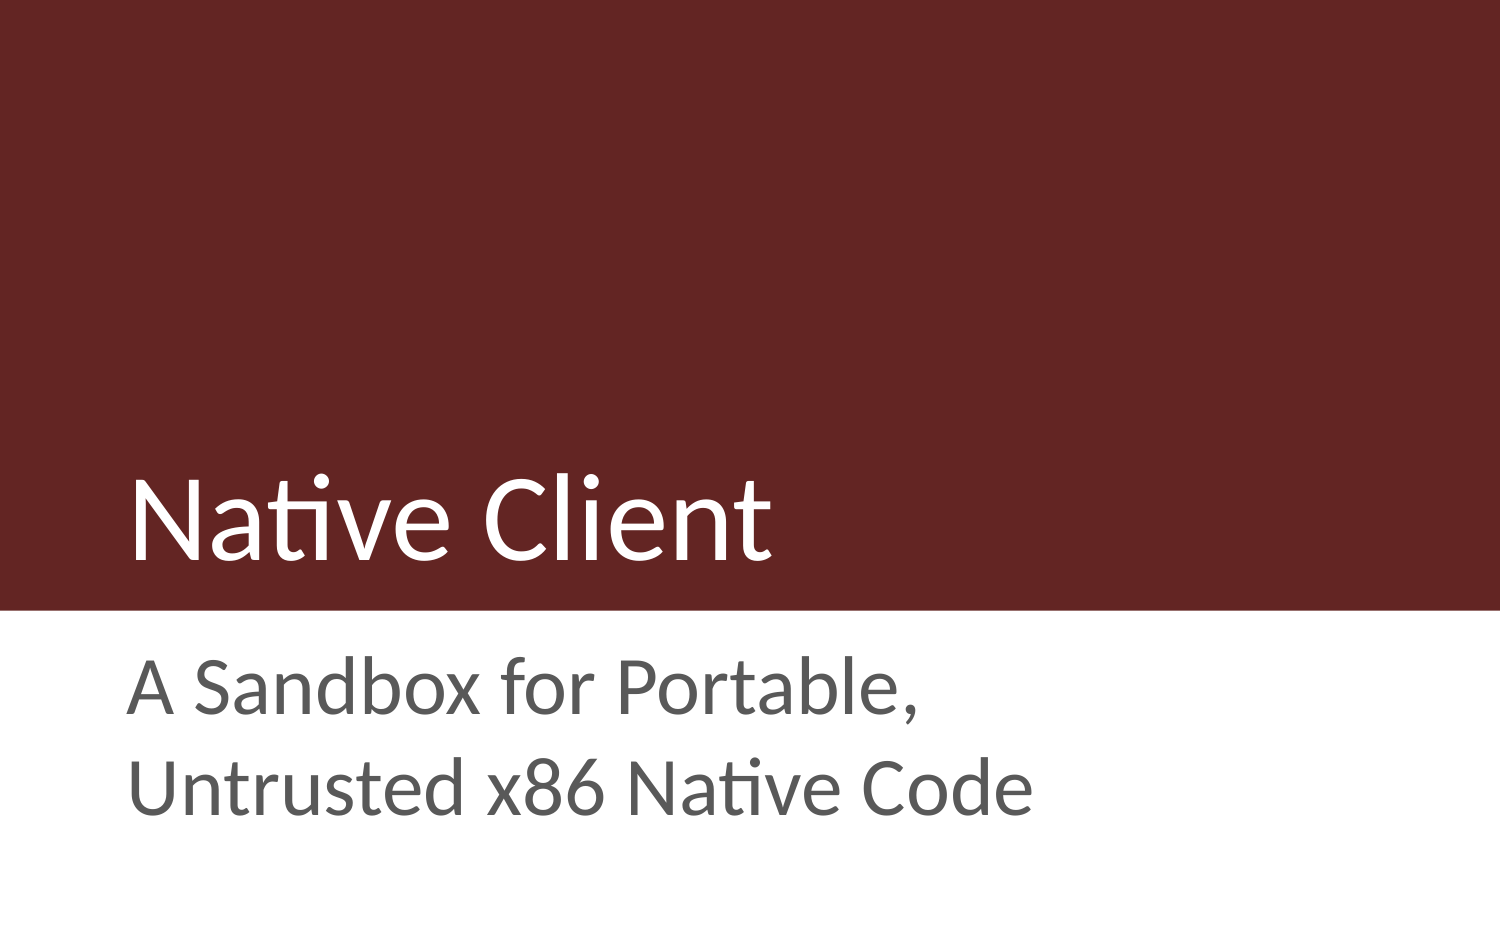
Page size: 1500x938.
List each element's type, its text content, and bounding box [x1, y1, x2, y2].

text_box [0, 0, 1500, 613]
text_box A Sandbox for Portable, Untrusted x86 Native Code [112, 624, 1282, 839]
title Native Client [112, 409, 1388, 611]
